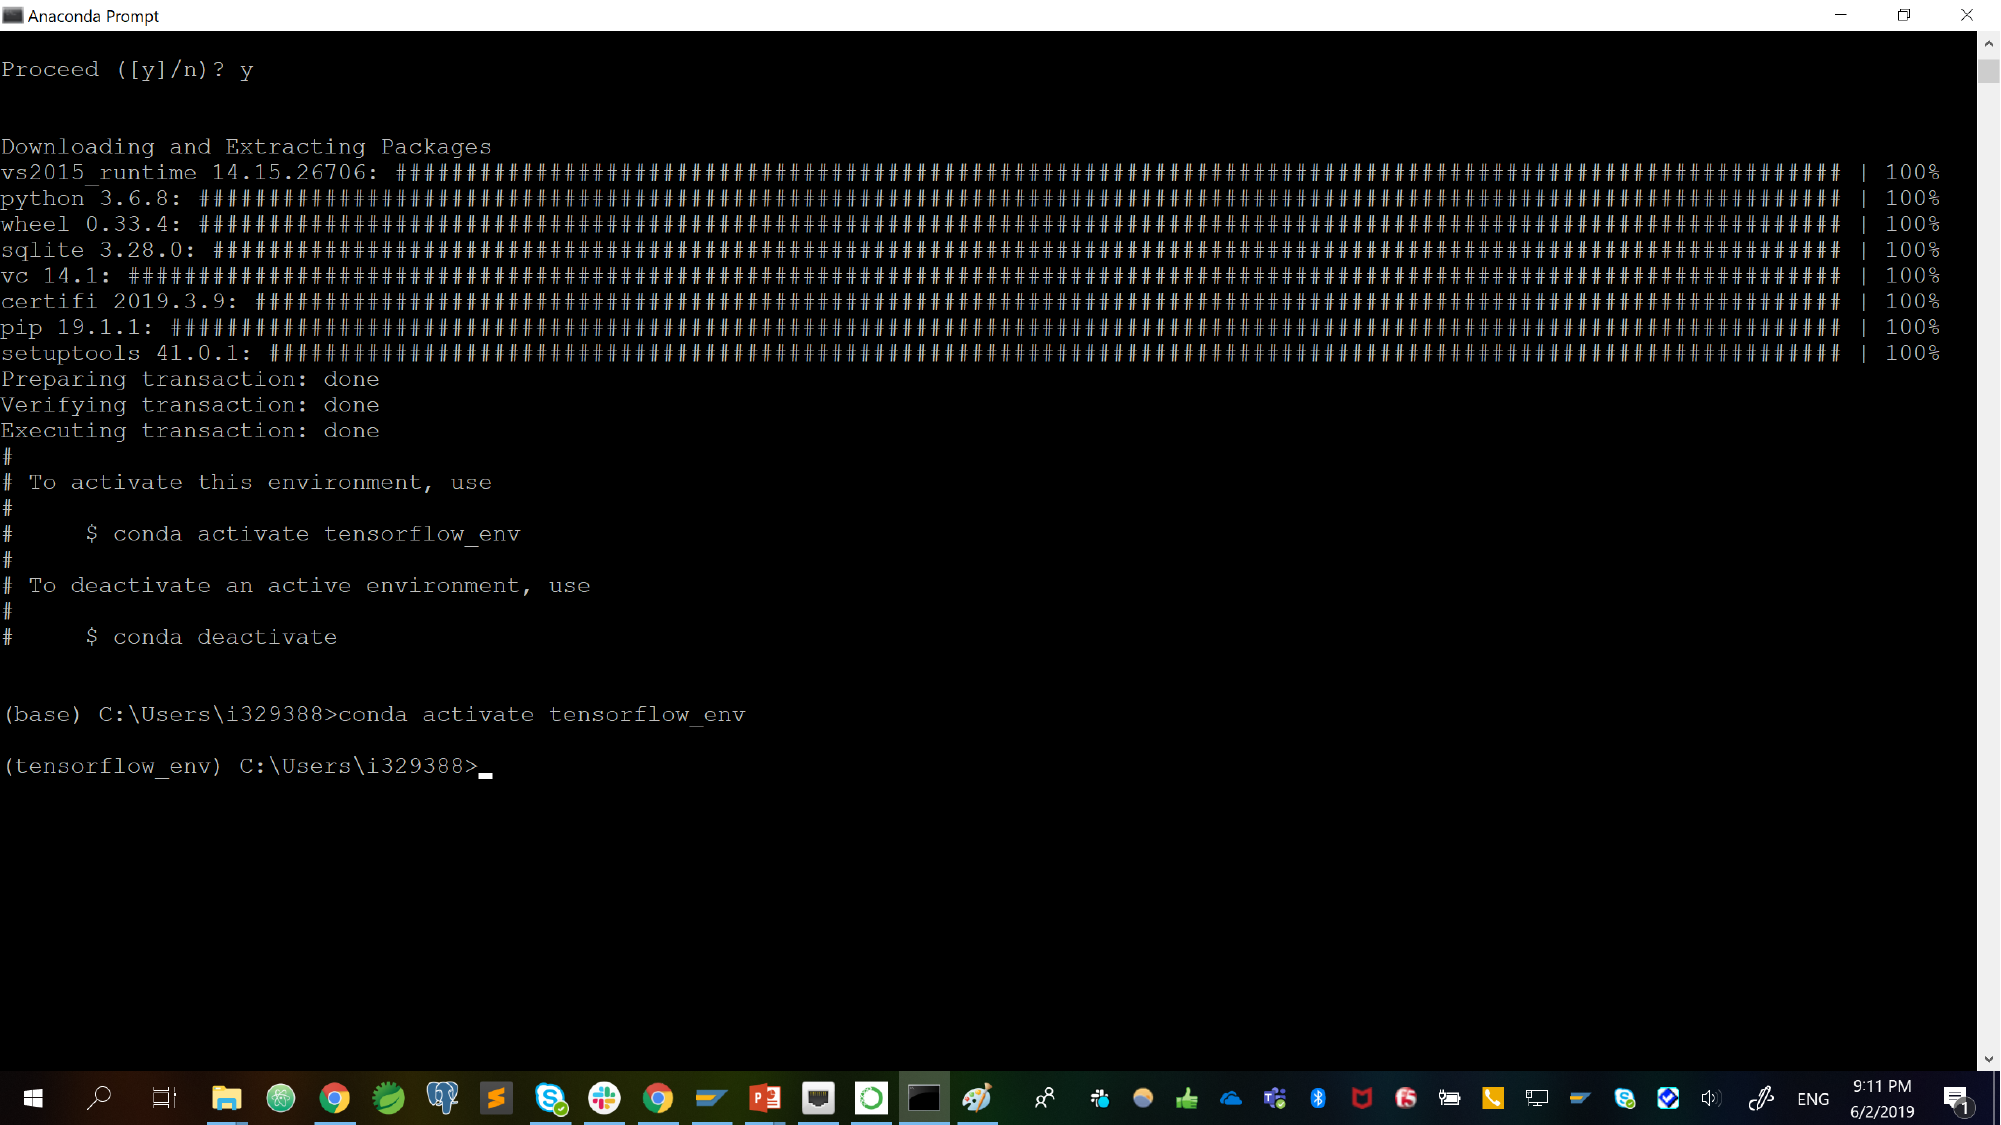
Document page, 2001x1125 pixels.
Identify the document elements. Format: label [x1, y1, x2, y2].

list [0, 0, 2000, 1125]
